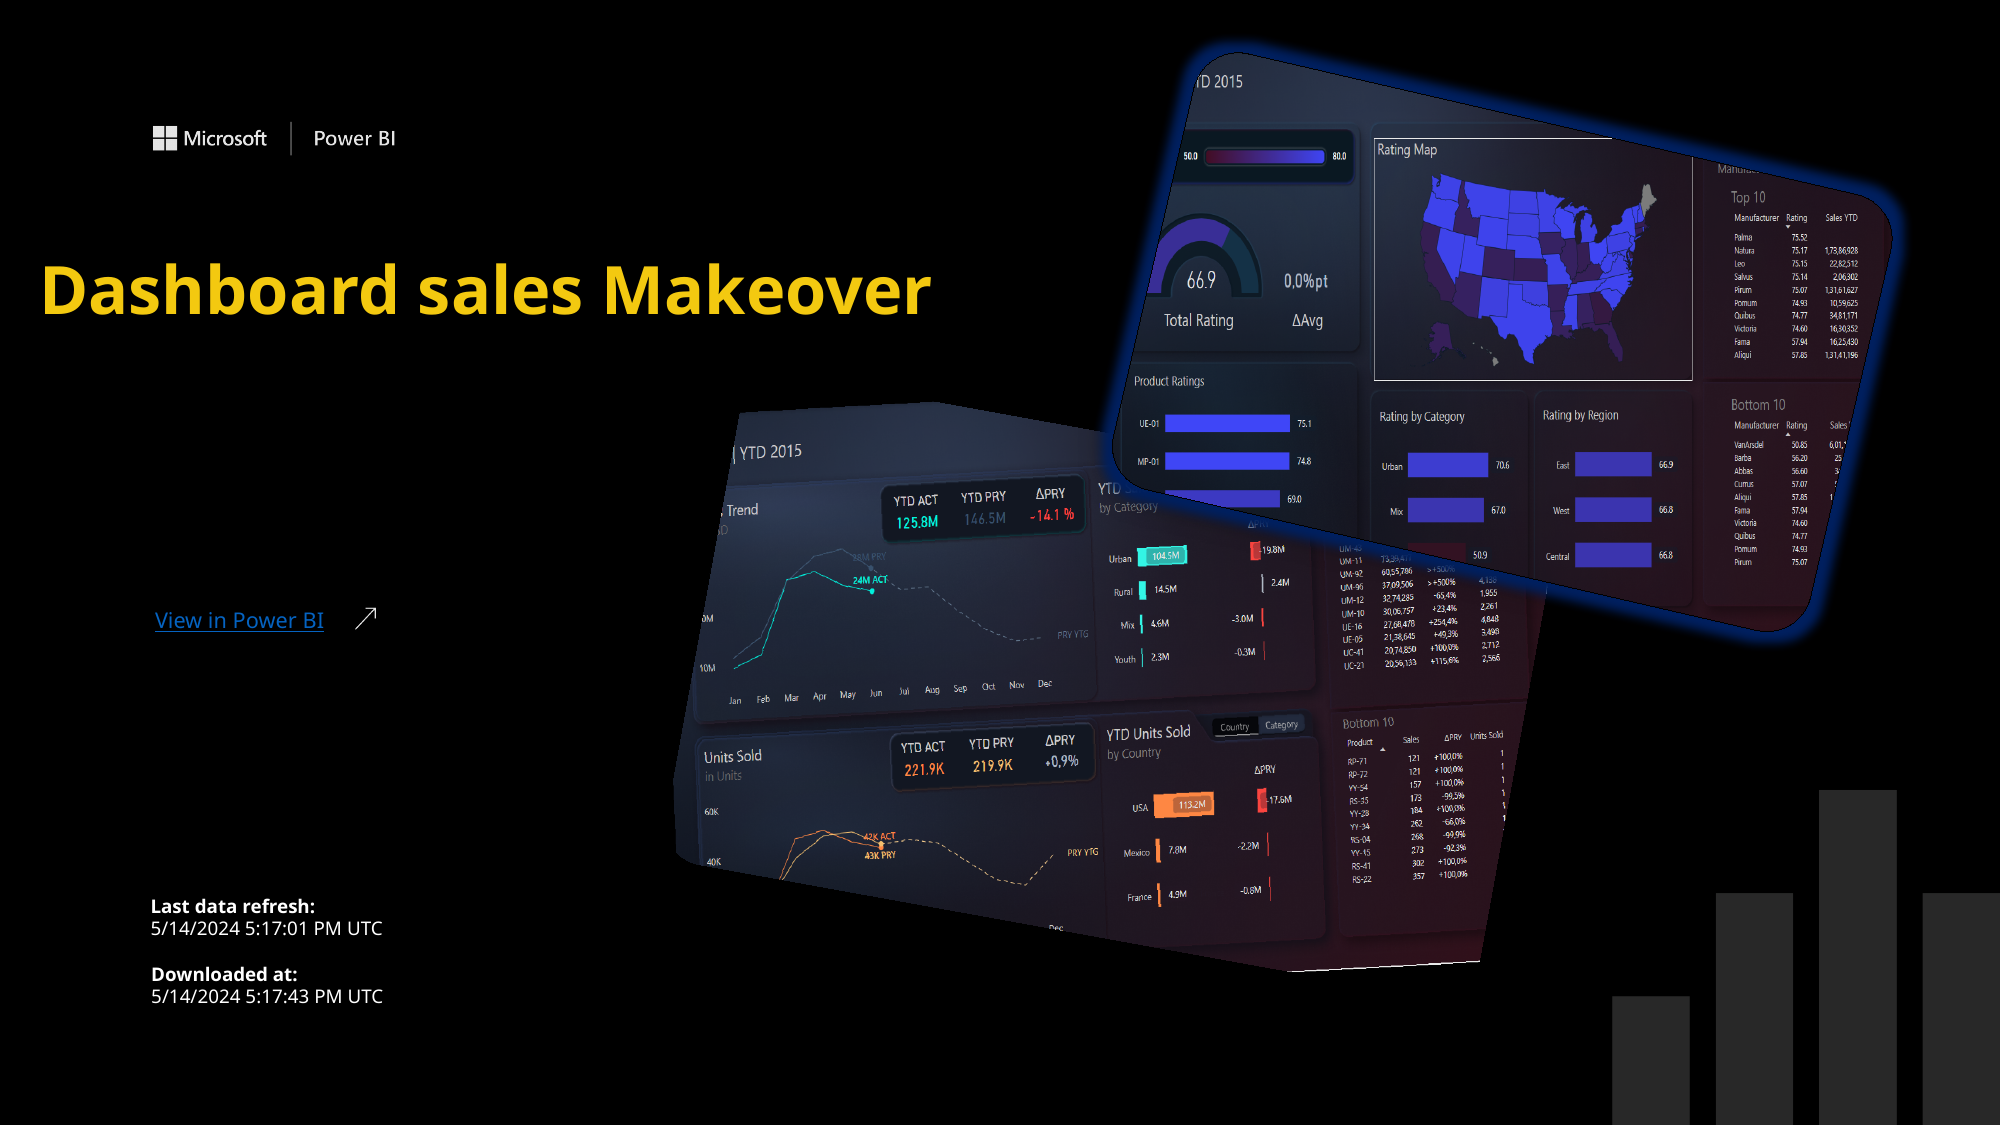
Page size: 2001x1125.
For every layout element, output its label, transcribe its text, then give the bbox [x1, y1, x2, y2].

picture [350, 605, 378, 632]
text_box View in Power BI [140, 600, 385, 642]
text_box Last data refresh: 5/14/2024 5:17:01 PM UTC [135, 887, 494, 947]
picture [681, 52, 2000, 1125]
text_box Downloaded at: 5/14/2024 5:17:43 PM UTC [136, 955, 494, 1015]
picture [151, 118, 396, 159]
title Dashboard sales Makeover [24, 237, 1060, 337]
